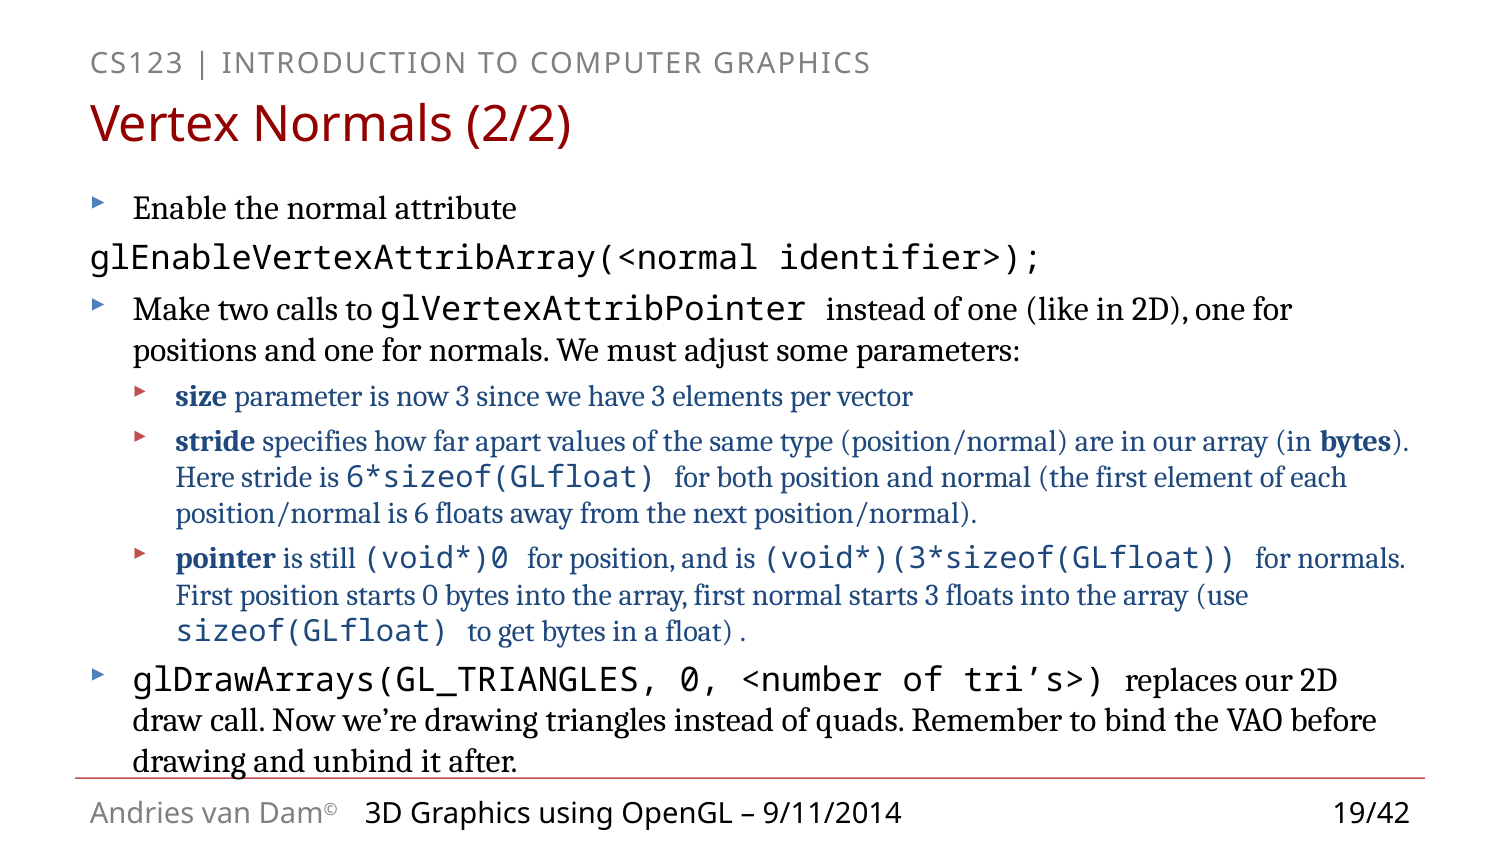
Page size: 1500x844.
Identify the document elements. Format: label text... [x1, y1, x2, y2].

list Enable the normal attribute glEnableVertexAttribArray(<normal identifier>); Make two calls to glVertexAttribPointer instead of one (like in 2D), one for positions and one for normals. We must adjust some parameters: size parameter is now 3 since we have 3 elements per vector stride specifies how far apart values of the same type (position/normal) are in our array (in bytes). Here stride is 6*sizeof(GLfloat) for both position and normal (the first element of each position/normal is 6 floats away from the next position/normal). pointer is still (void*)0 for position, and is (void*)(3*sizeof(GLfloat)) for normals. First position starts 0 bytes into the array, first normal starts 3 floats into the array (use sizeof(GLfloat) to get bytes in a float) . glDrawArrays(GL_TRIANGLES, 0, <number of tri’s>) replaces our 2D draw call. Now we’re drawing triangles instead of quads. Remember to bind the VAO before drawing and unbind it after. [75, 178, 1425, 788]
footer 3D Graphics using OpenGL – 9/11/2014 [350, 787, 1213, 827]
title Vertex Normals (2/2) [75, 84, 1425, 160]
